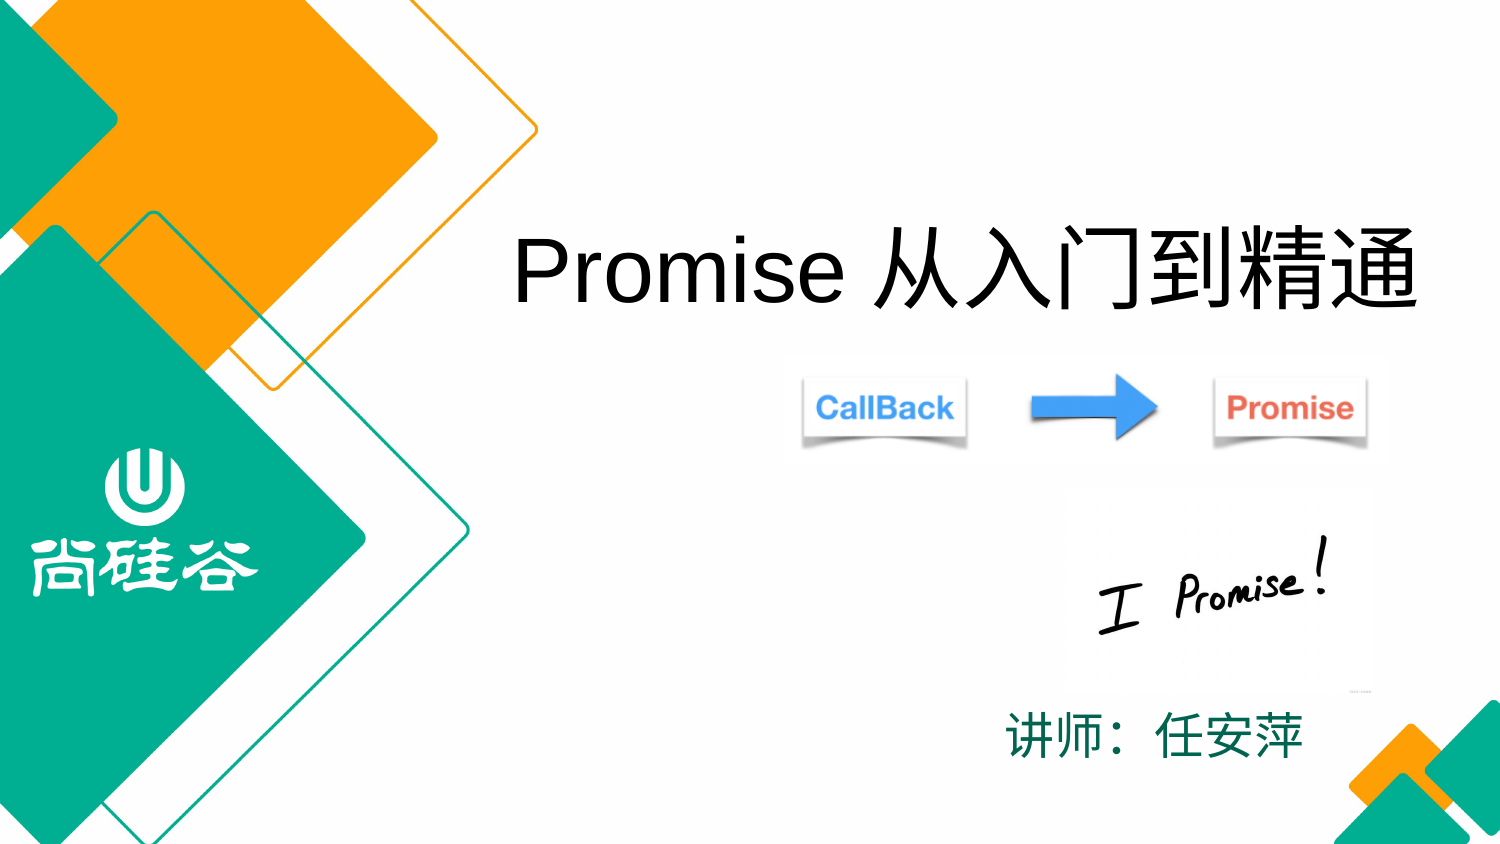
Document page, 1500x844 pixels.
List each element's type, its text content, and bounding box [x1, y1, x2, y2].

picture [0, 0, 1500, 844]
text_box 讲师：任安萍 [985, 697, 1325, 791]
text_box Promise从入门到精通 [496, 203, 1463, 329]
